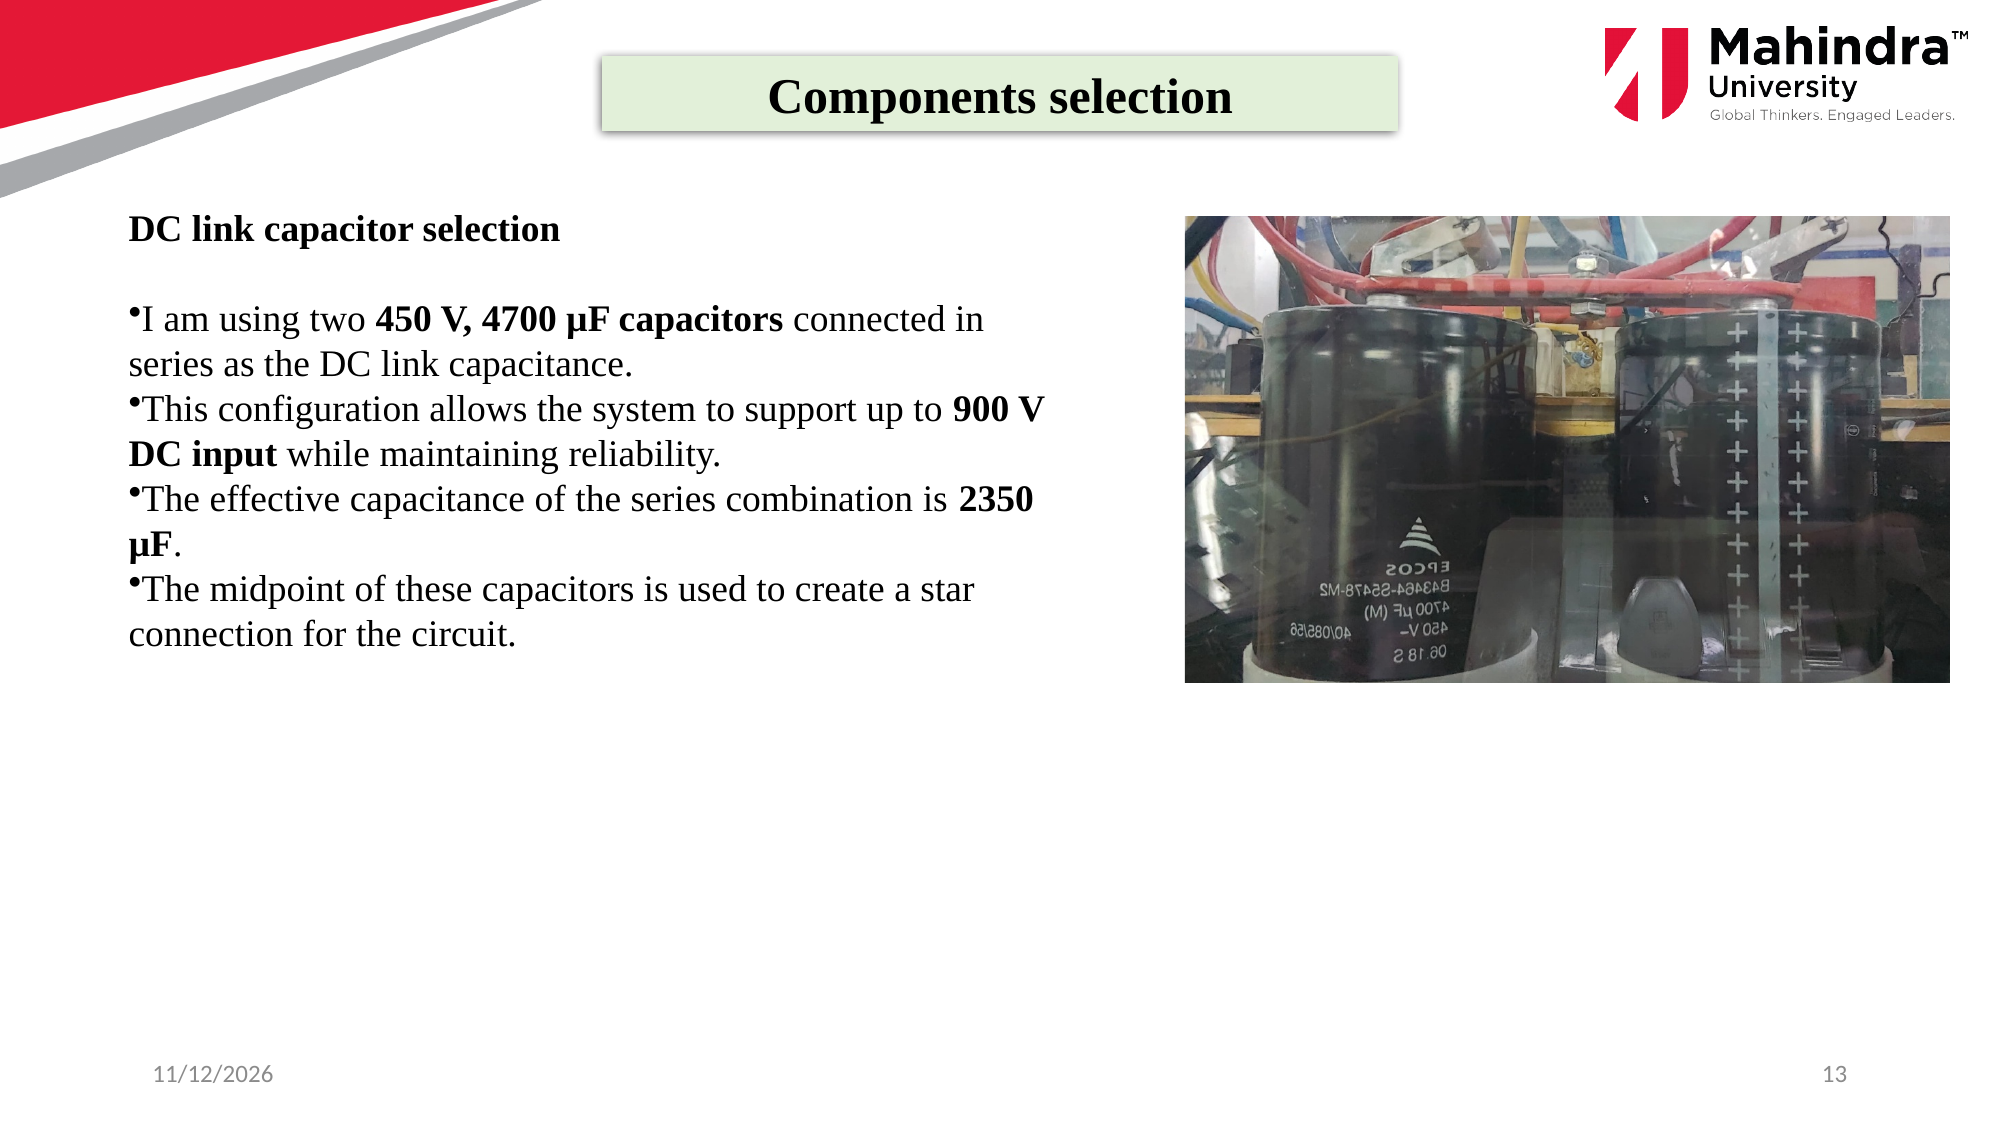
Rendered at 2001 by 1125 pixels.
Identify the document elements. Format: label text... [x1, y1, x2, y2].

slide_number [137, 1042, 588, 1103]
picture [1184, 216, 1950, 683]
text_box DC link capacitor selection I am using two 450 V, 4700 µF capacitors connected in series as the DC link capacitance. This configuration allows the system to support up to 900 V DC input while maintaining reliability. The effective capacitance of the series combination is 2350 µF. The midpoint of these capacitors is used to create a star connection for the circuit. [113, 196, 1092, 662]
text_box Components selection [602, 56, 1398, 131]
picture [0, 0, 545, 198]
slide_number 13 [1412, 1042, 1863, 1103]
picture [1605, 26, 1968, 122]
